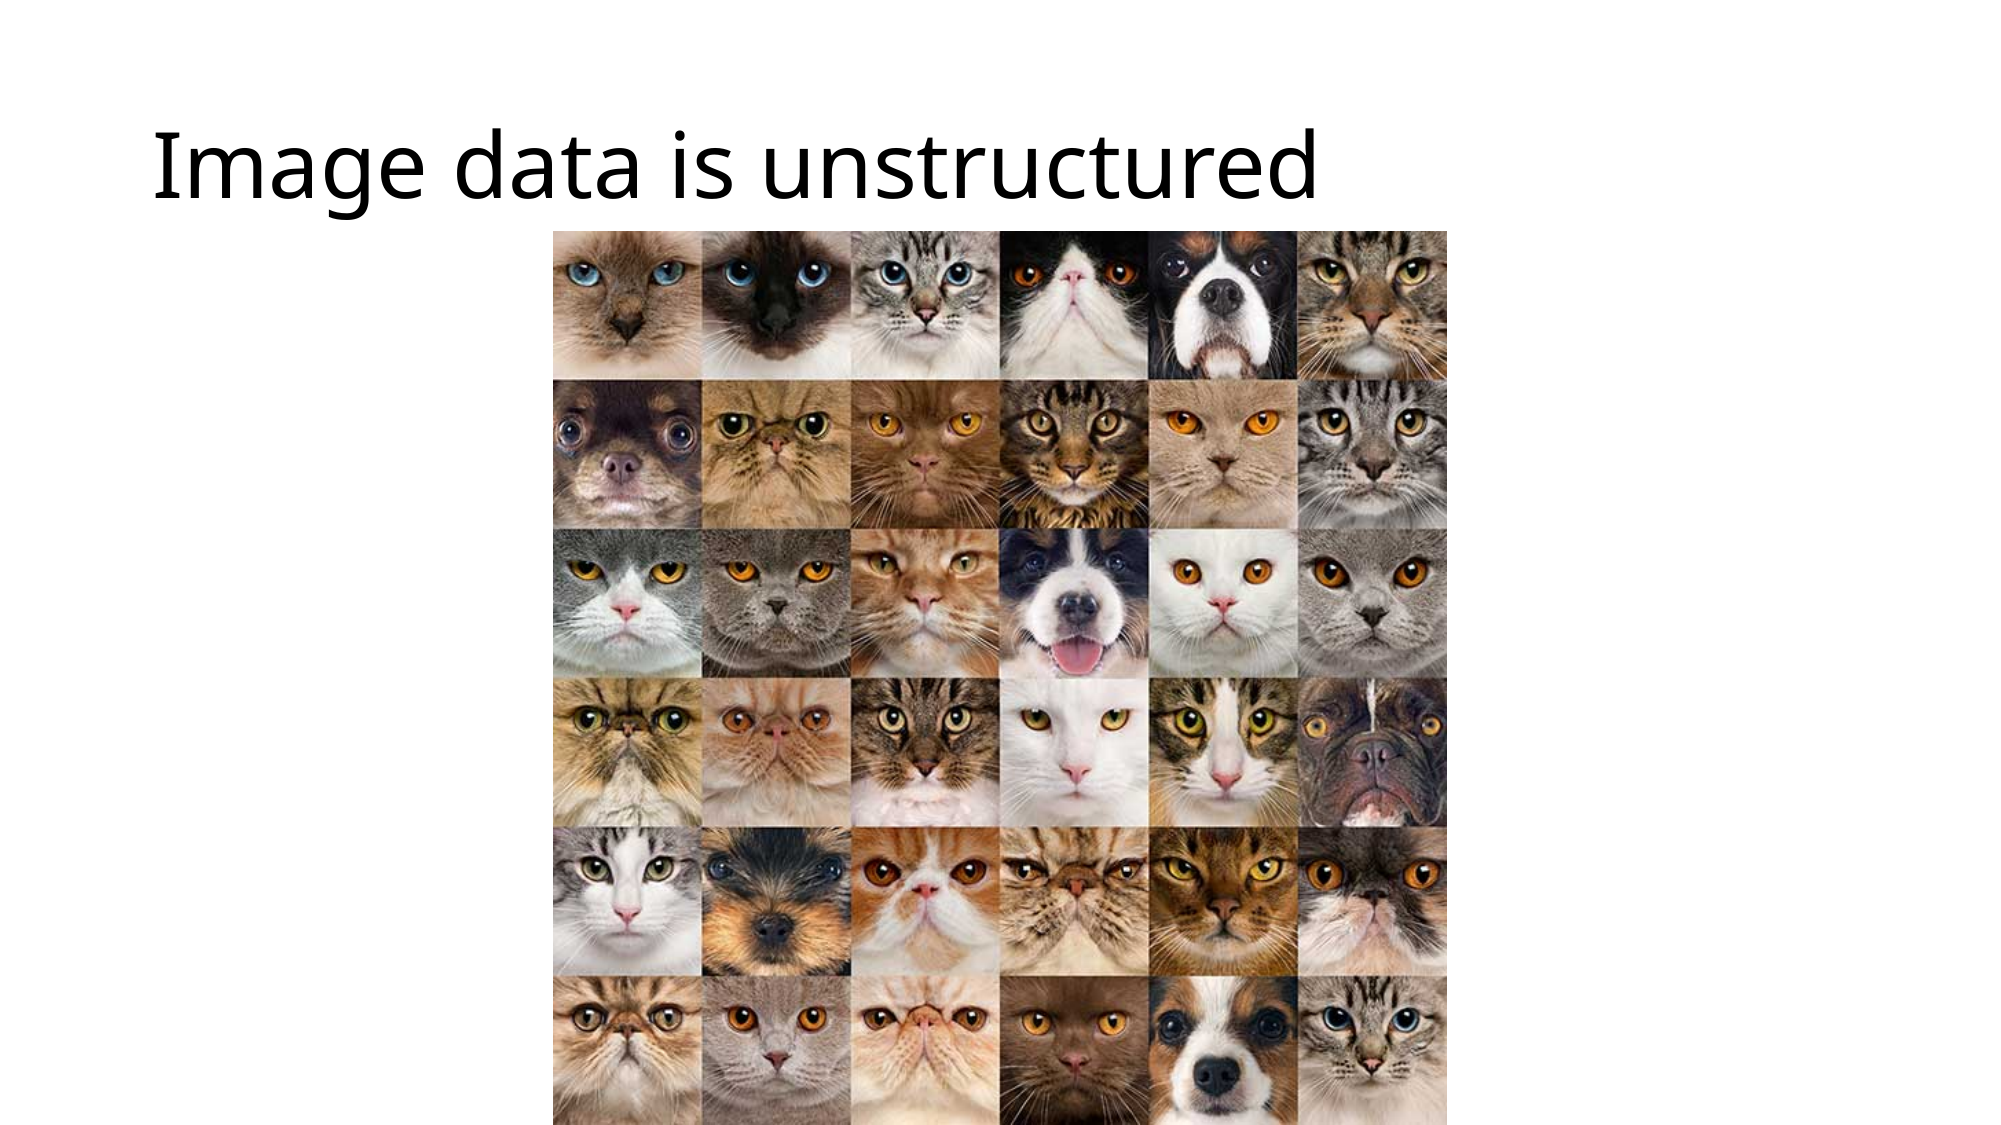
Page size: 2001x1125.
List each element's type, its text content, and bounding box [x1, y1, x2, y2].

picture [553, 231, 1447, 1125]
title Image data is unstructured [137, 59, 1863, 278]
